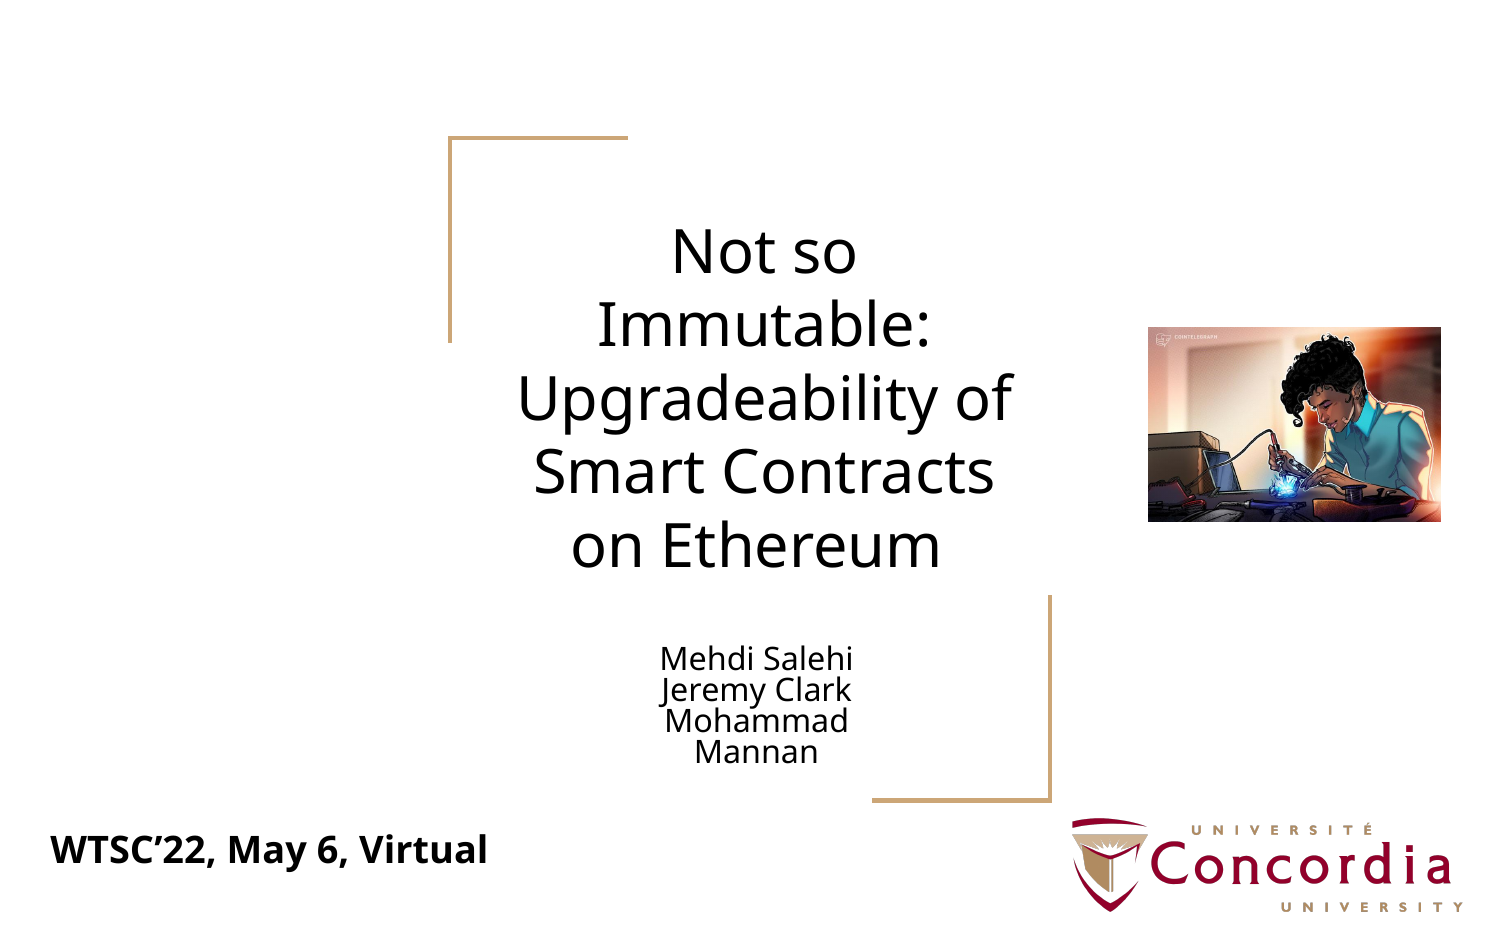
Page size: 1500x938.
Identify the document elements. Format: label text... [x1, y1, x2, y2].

picture [1072, 818, 1488, 914]
title Not so Immutable: Upgradeability of Smart Contracts on Ethereum [499, 173, 1030, 595]
text_box WTSC’22, May 6, Virtual [35, 810, 538, 897]
subtitle Mehdi Salehi Jeremy Clark Mohammad Mannan [603, 630, 910, 785]
picture [1148, 326, 1441, 523]
